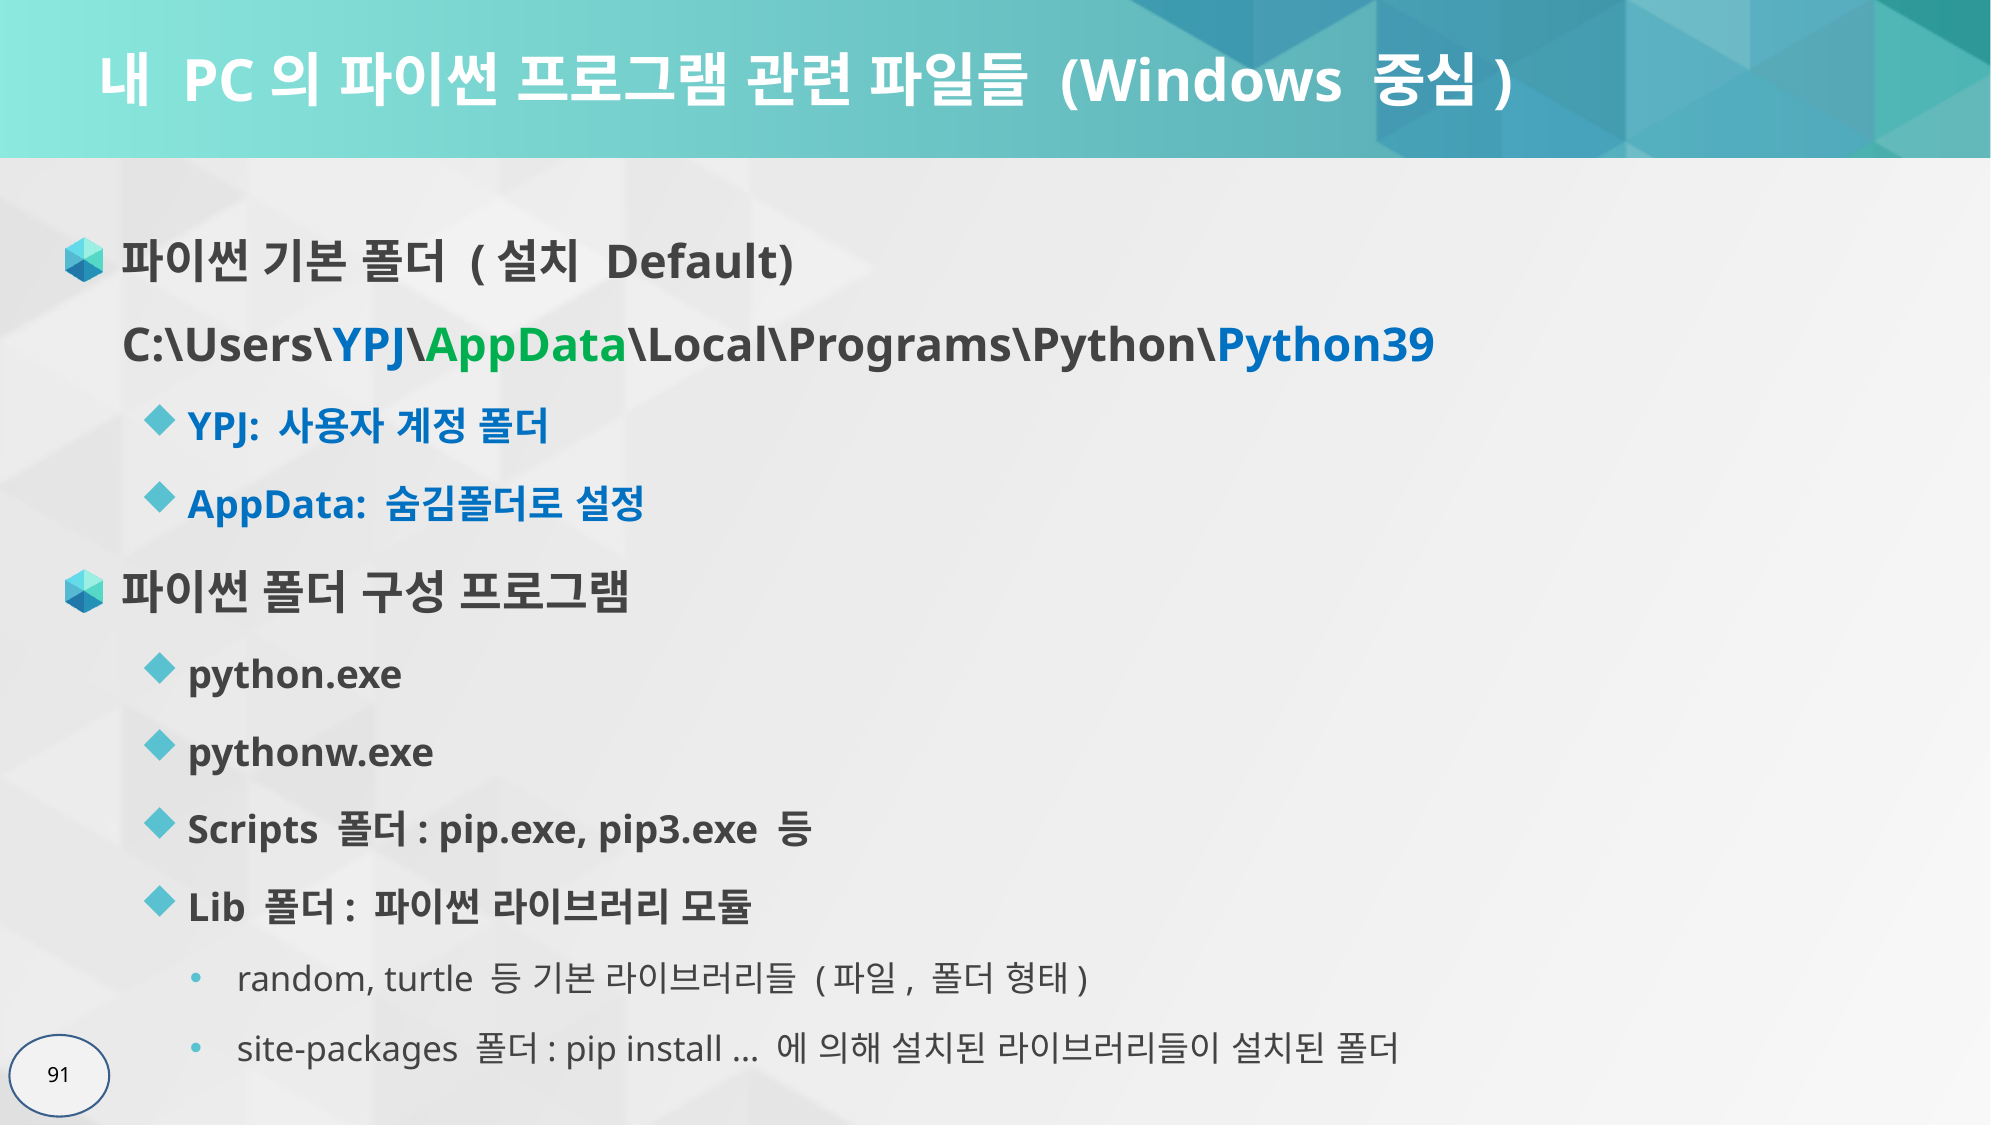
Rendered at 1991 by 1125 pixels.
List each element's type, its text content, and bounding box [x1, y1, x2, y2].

title 내 PC의 파이썬 프로그램 관련 파일들 (Windows 중심) [83, 0, 1681, 158]
picture [0, 0, 1991, 1125]
list 파이썬 기본 폴더 (설치 Default) C:\Users\YPJ\AppData\Local\Programs\Python\Python39 YPJ: 사용자 계정 폴더 AppData: 숨김폴더로 설정 파이썬 폴더 구성 프로그램 python.exe pythonw.exe Scripts 폴더: pip.exe, pip3.exe 등 Lib 폴더: 파이썬 라이브러리 모듈 random, turtle 등 기본 라이브러리들 (파일, 폴더 형태) site-packages 폴더: pip install … 에 의해 설치된 라이브러리들이 설치된 폴더 [50, 196, 1929, 1079]
